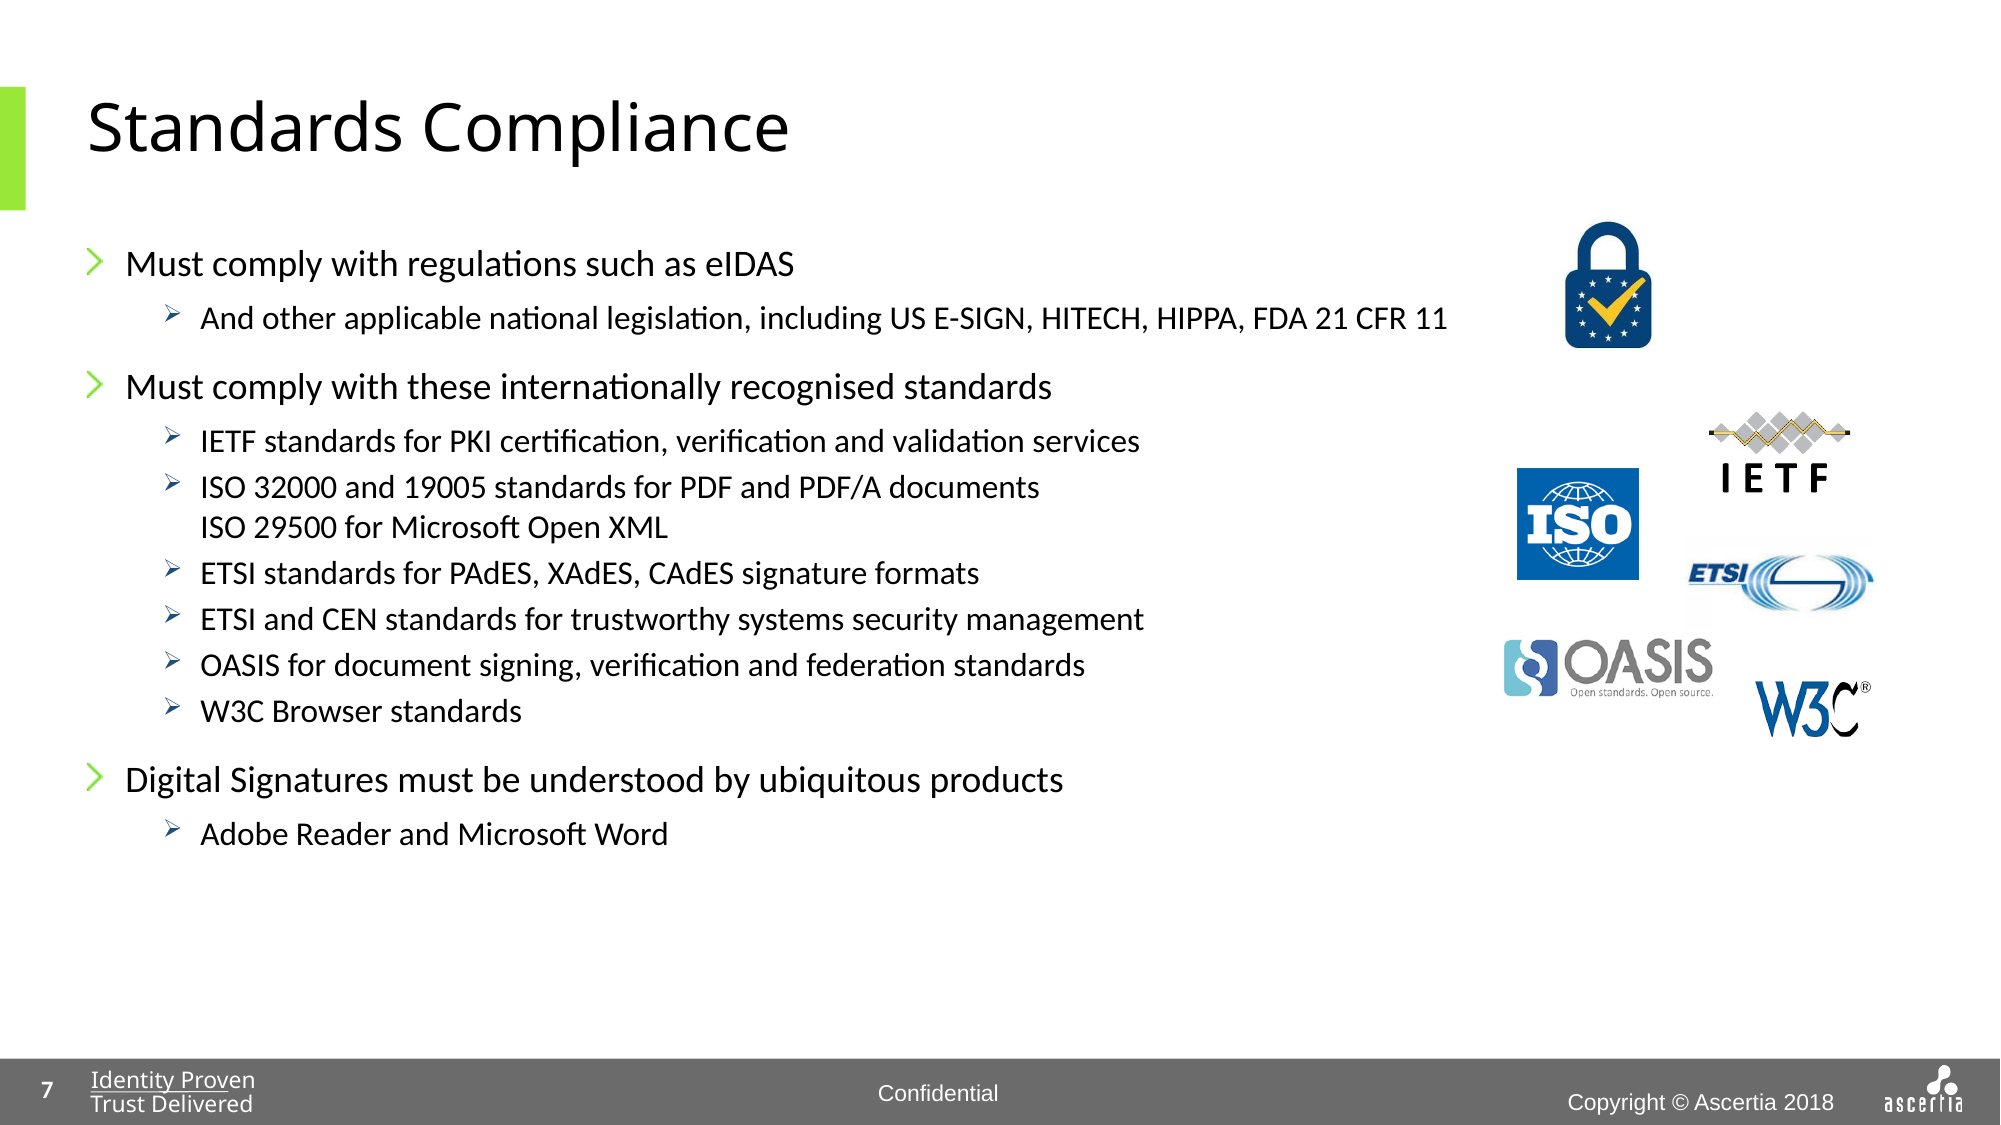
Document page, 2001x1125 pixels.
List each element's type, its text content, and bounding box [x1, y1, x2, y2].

picture [87, 763, 103, 791]
list Must comply with regulations such as eIDAS And other applicable national legislation, including US E-SIGN, HITECH, HIPPA, FDA 21 CFR 11 Must comply with these internationally recognised standards IETF standards for PKI certification, verification and validation services ISO 32000 and 19005 standards for PDF and PDF/A documents ISO 29500 for Microsoft Open XML ETSI standards for PAdES, XAdES, CAdES signature formats ETSI and CEN standards for trustworthy systems security management OASIS for document signing, verification and federation standards W3C Browser standards Digital Signatures must be understood by ubiquitous products Adobe Reader and Microsoft Word [73, 231, 1881, 1027]
picture [1880, 1065, 1962, 1112]
picture [1562, 219, 1654, 351]
picture [1517, 468, 1639, 580]
picture [87, 371, 103, 398]
title Standards Compliance [73, 86, 1881, 190]
picture [1752, 667, 1873, 751]
picture [1685, 537, 1877, 629]
picture [1496, 638, 1720, 702]
picture [1689, 406, 1873, 499]
picture [87, 248, 103, 275]
